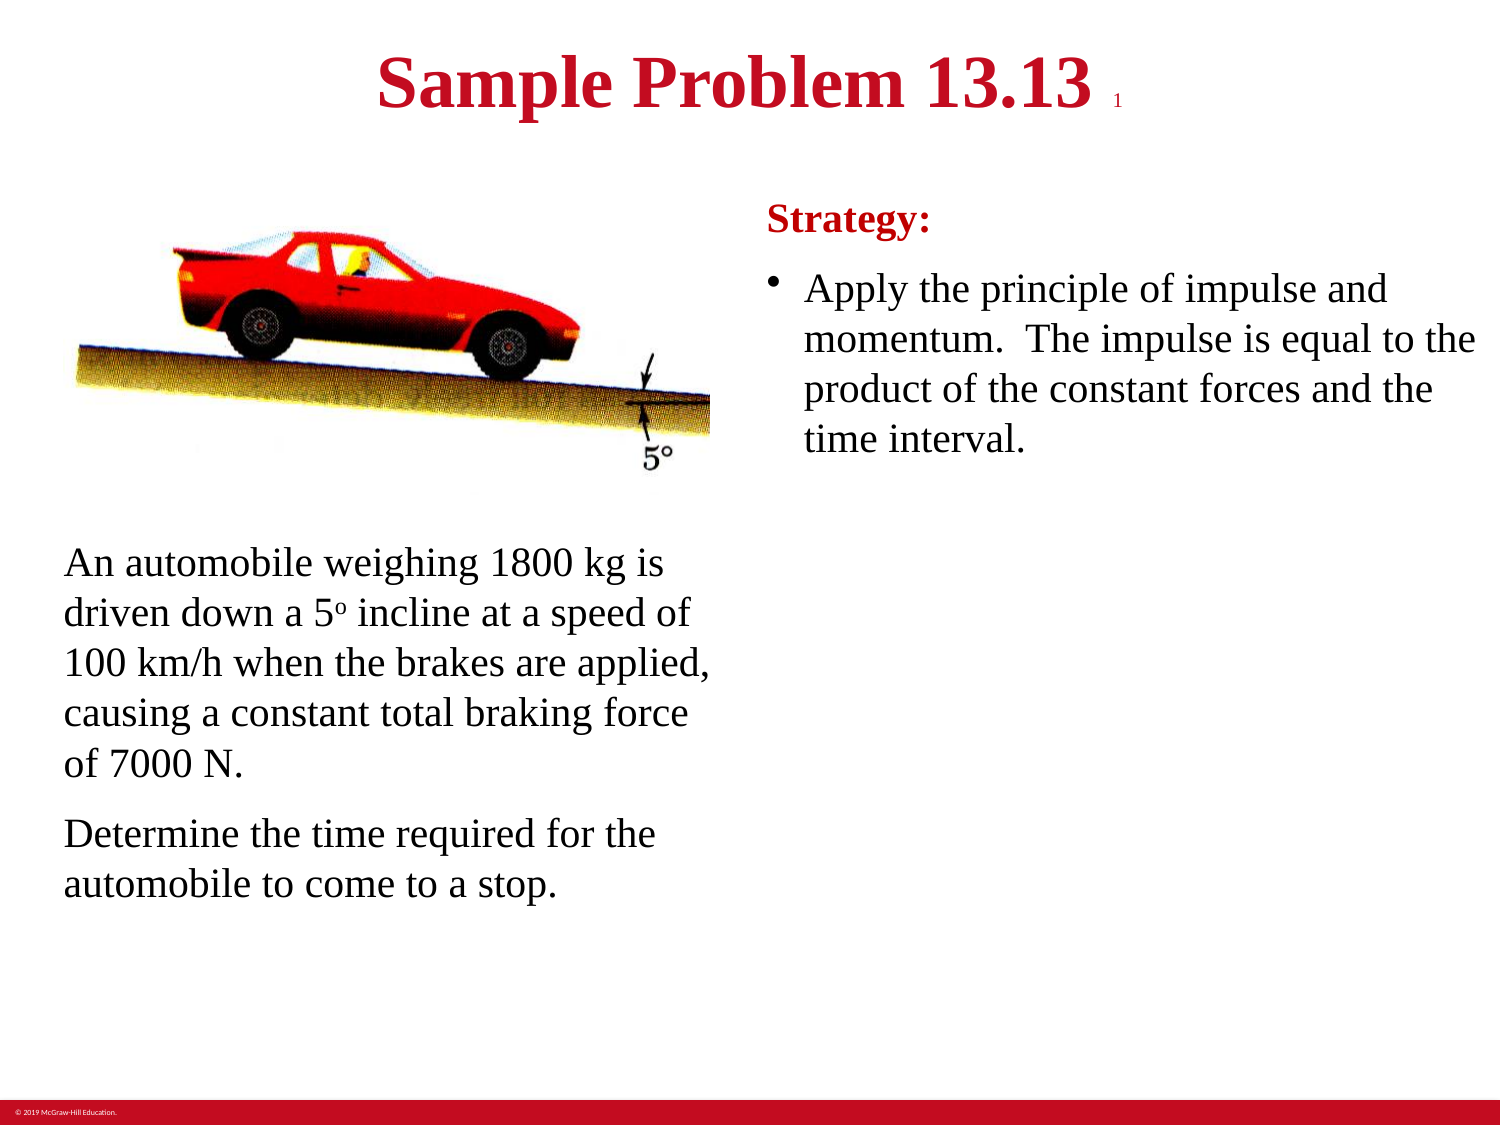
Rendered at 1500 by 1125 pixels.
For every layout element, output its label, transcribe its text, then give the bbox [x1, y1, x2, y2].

text_box An automobile weighing 1800 kg is driven down a 5o incline at a speed of 100 km/h when the brakes are applied, causing a constant total braking force of 7000 N. Determine the time required for the automobile to come to a stop. [48, 527, 749, 914]
title Sample Problem 13.13 1 [75, 24, 1425, 125]
picture [63, 209, 711, 496]
text_box Strategy: Apply the principle of impulse and momentum. The impulse is equal to the product of the constant forces and the time interval. [751, 183, 1500, 469]
